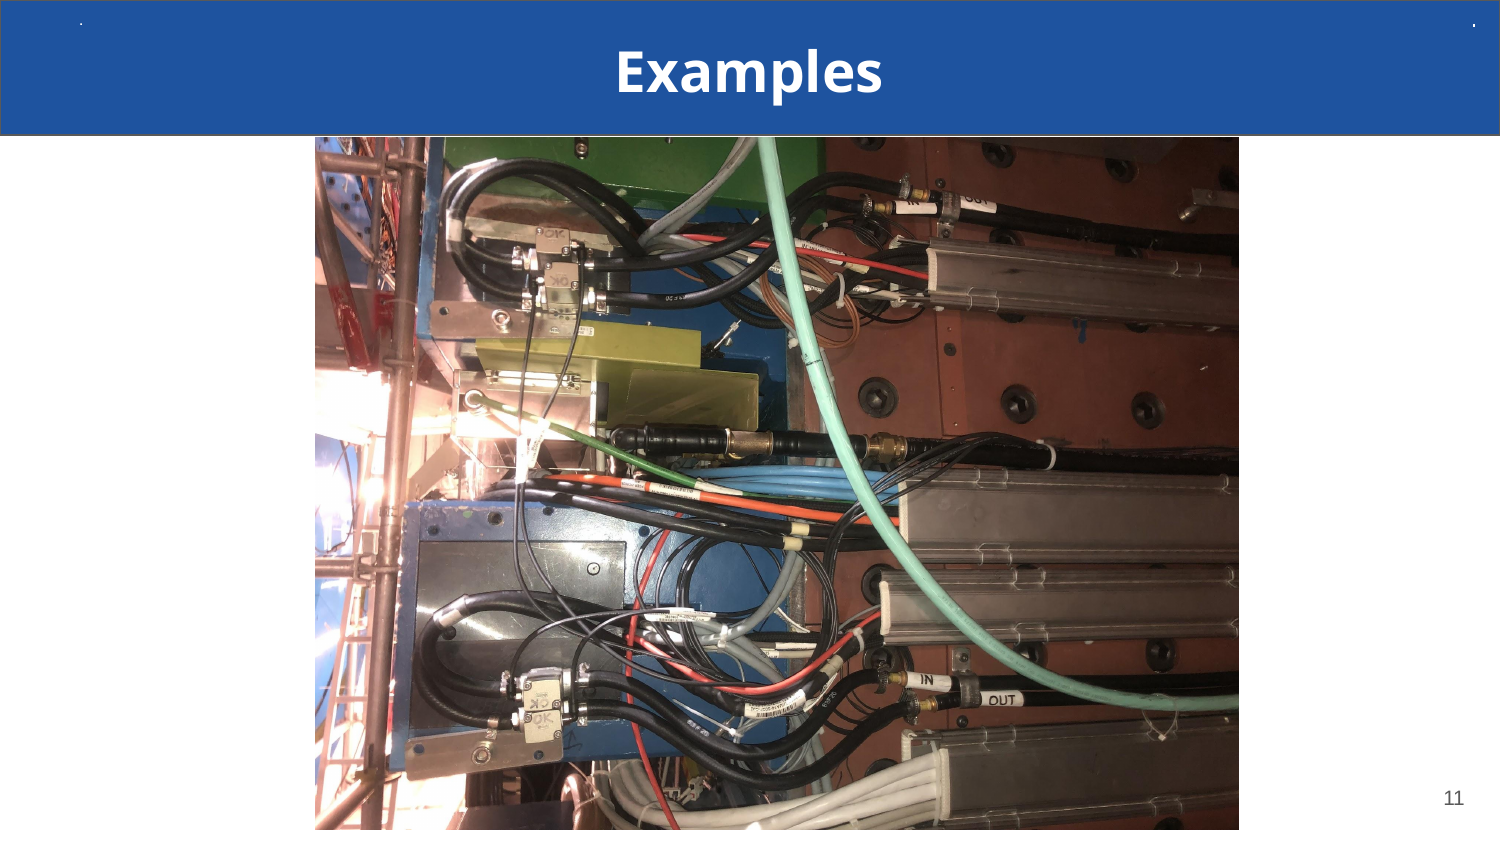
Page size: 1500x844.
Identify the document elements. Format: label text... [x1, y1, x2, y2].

slide_number ‹#› [1389, 764, 1480, 830]
picture [315, 136, 1239, 830]
text_box [0, 0, 1500, 135]
title Examples [74, 20, 1425, 115]
